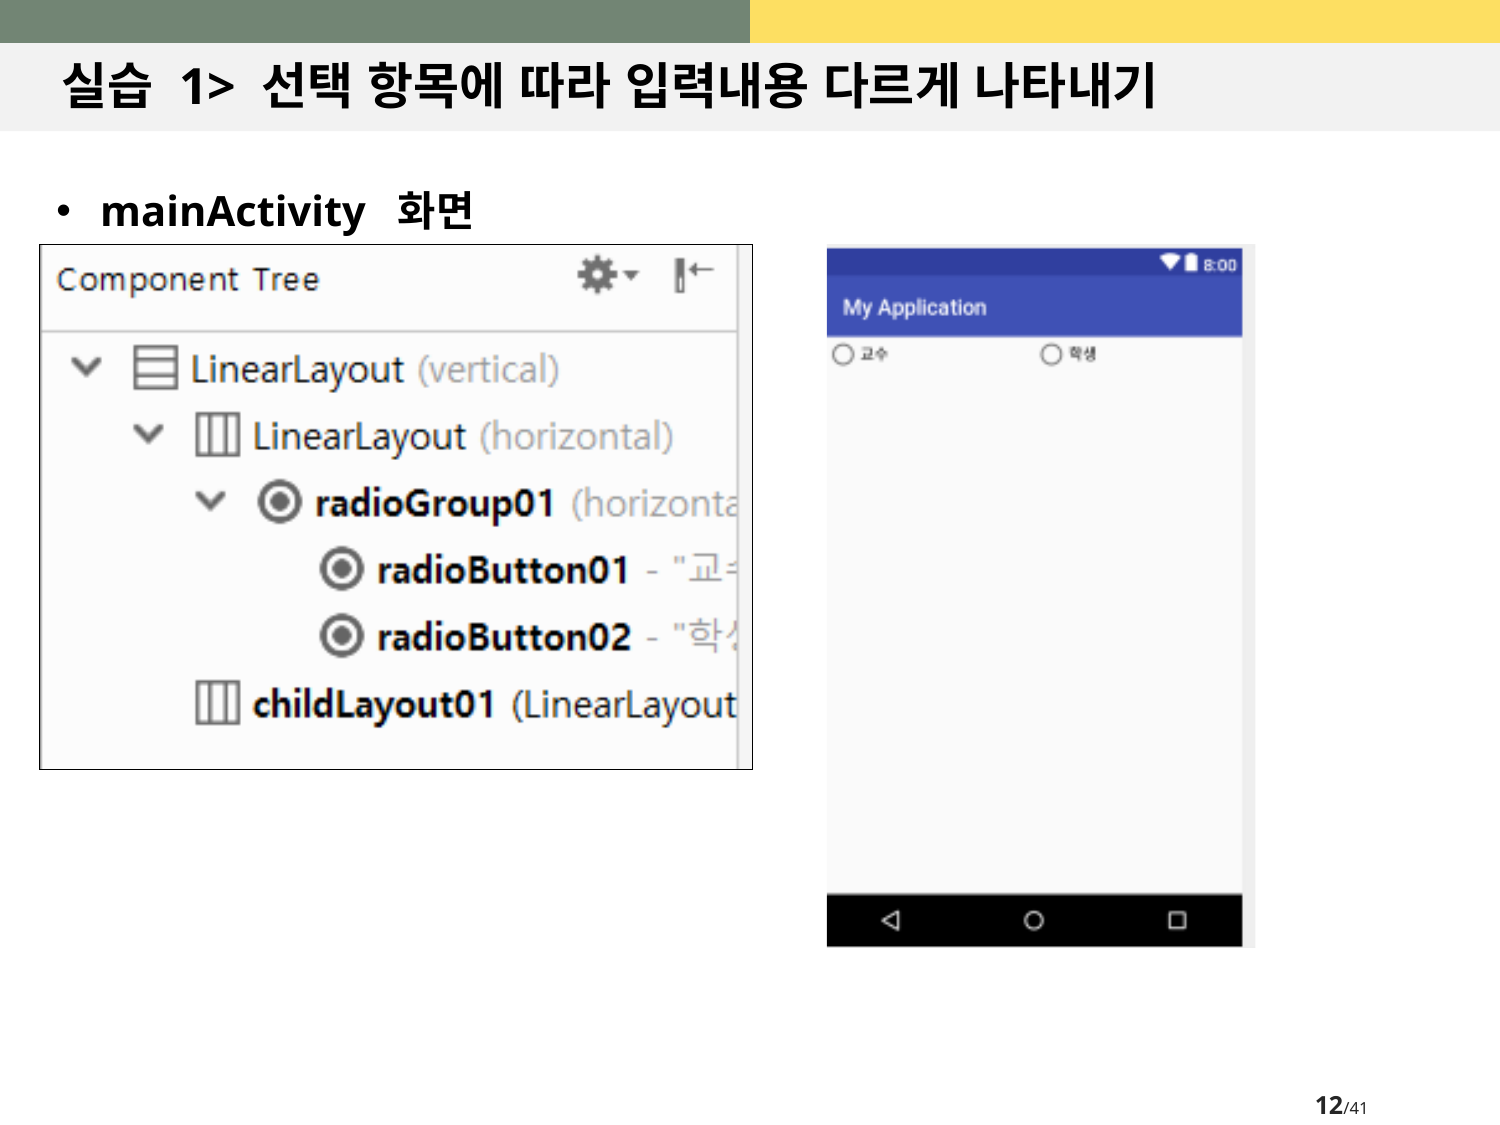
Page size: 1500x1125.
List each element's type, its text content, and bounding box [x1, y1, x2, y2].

picture [826, 244, 1256, 948]
title 실습 1> 선택 항목에 따라 입력내용 다르게 나타내기 [46, 42, 1459, 128]
picture [39, 244, 753, 770]
list mainActivity 화면 [41, 172, 1459, 1048]
